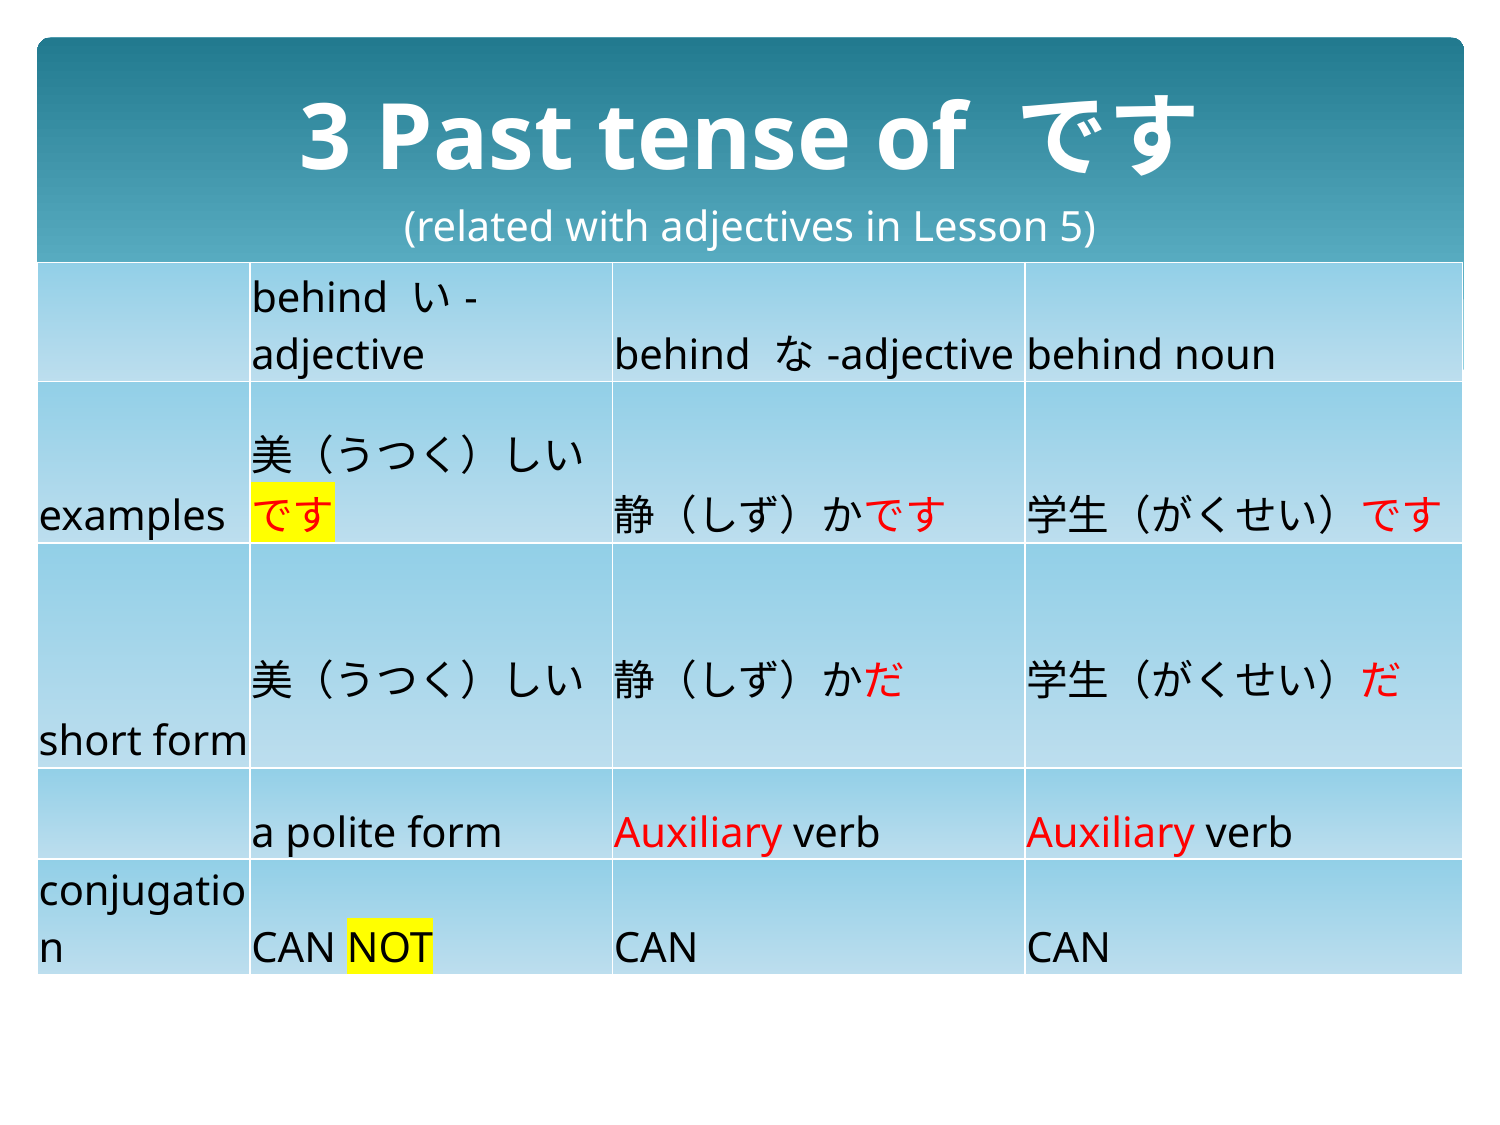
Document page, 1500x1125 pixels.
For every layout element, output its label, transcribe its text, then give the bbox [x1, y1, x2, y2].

table_header [38, 263, 249, 381]
title 3 Past tense of です (related with adjectives in Lesson 5) [75, 55, 1425, 261]
table_cell CAN NOT [251, 860, 612, 974]
table_cell CAN [613, 860, 1024, 974]
table_header behind noun [1026, 263, 1462, 381]
table_cell a polite form [251, 769, 612, 858]
table_cell conjugation [38, 860, 249, 974]
table_cell short form [38, 544, 249, 767]
table_cell Auxiliary verb [613, 769, 1024, 858]
table_cell CAN [1026, 860, 1462, 974]
table_cell [38, 769, 249, 858]
table_header behind な-adjective [613, 263, 1024, 381]
table_cell 学生（がくせい）です [1026, 382, 1462, 542]
table_cell 静（しず）かだ [613, 544, 1024, 767]
table_cell 美（うつく）しいです [251, 382, 612, 542]
table_header behind い-adjective [251, 263, 612, 381]
table_cell 美（うつく）しい [251, 544, 612, 767]
table_cell examples [38, 382, 249, 542]
table_cell Auxiliary verb [1026, 769, 1462, 858]
table_cell 静（しず）かです [613, 382, 1024, 542]
table_cell 学生（がくせい）だ [1026, 544, 1462, 767]
